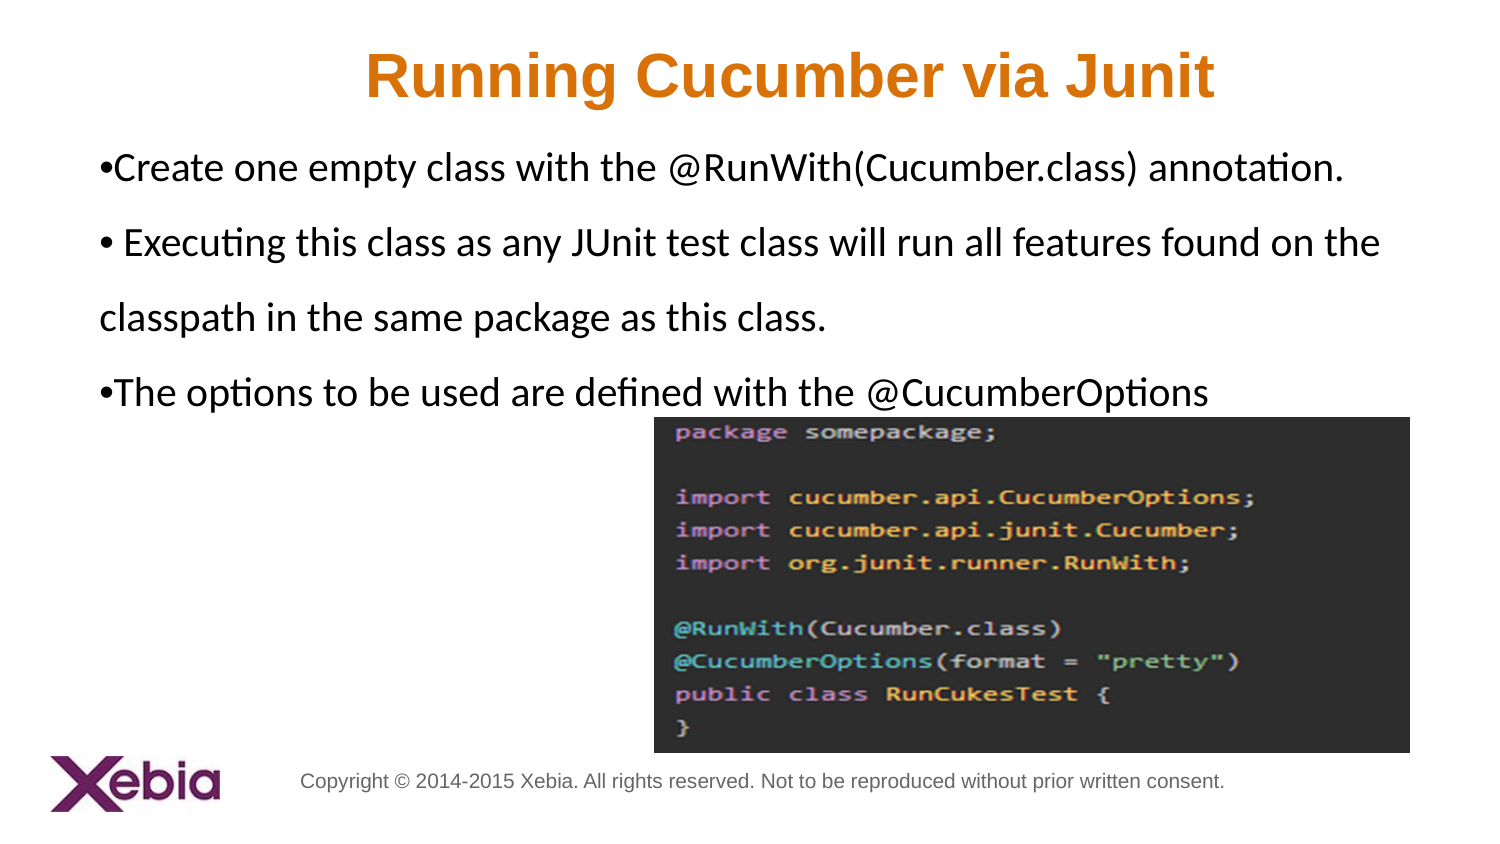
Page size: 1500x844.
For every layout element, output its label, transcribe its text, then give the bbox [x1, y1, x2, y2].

text_box Copyright © 2014-2015 Xebia. All rights reserved. Not to be reproduced without prior written consent. [285, 752, 1401, 808]
title •Create one empty class with the @RunWith(Cucumber.class) annotation. • Executing this class as any JUnit test class will run all features found on the classpath in the same package as this class. •The options to be used are defined with the @CucumberOptions [84, 125, 1443, 431]
picture [654, 417, 1410, 753]
title Running Cucumber via Junit [50, 7, 1410, 126]
picture [50, 756, 220, 813]
